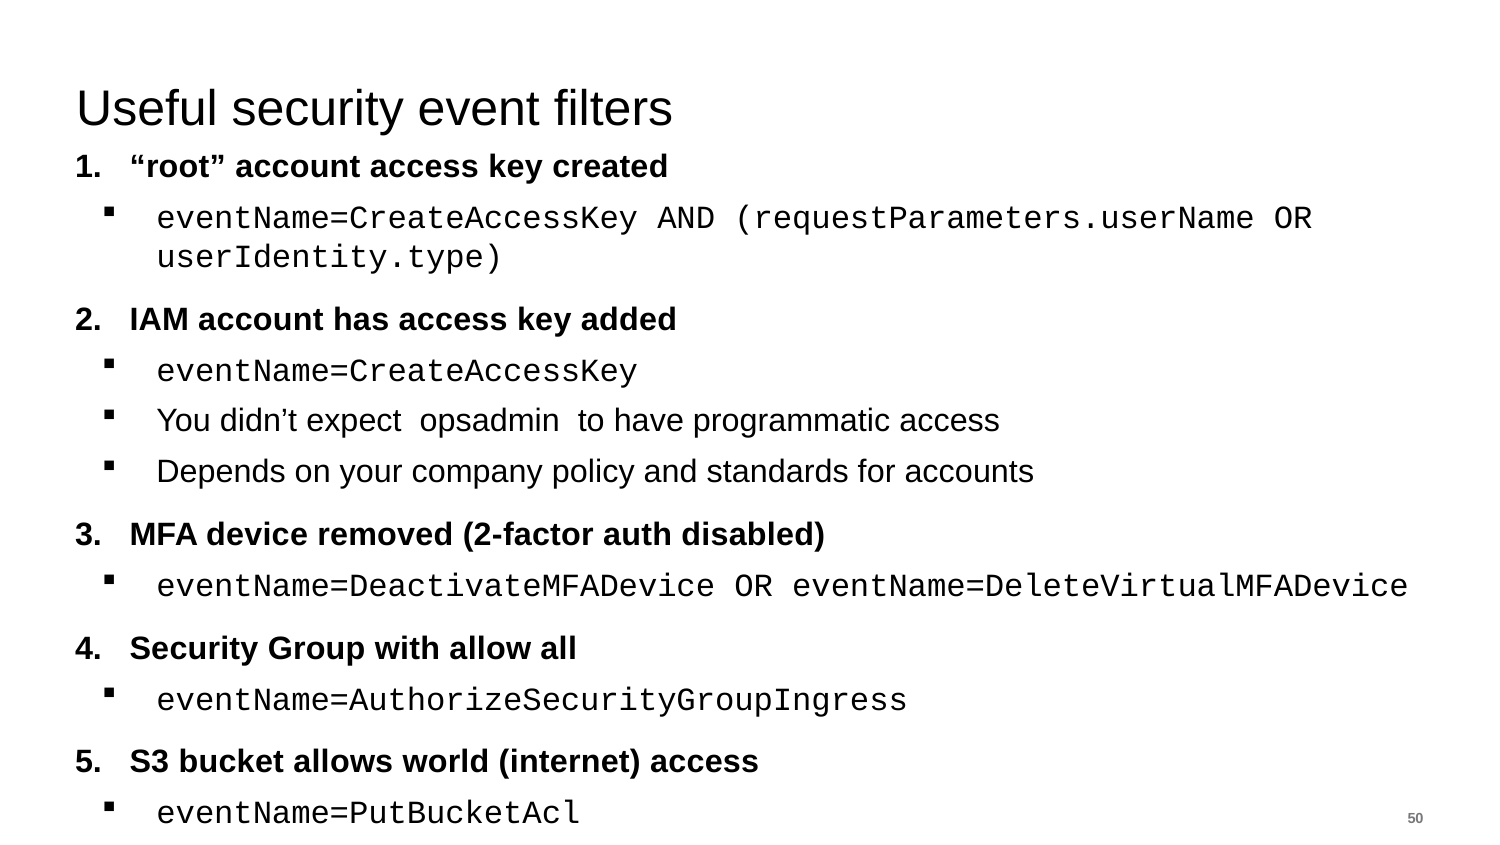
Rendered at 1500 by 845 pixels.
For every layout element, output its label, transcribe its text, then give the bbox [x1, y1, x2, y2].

list “root” account access key created eventName=CreateAccessKey AND (requestParameters.userName OR userIdentity.type) IAM account has access key added eventName=CreateAccessKey You didn’t expect opsadmin to have programmatic access Depends on your company policy and standards for accounts MFA device removed (2-factor auth disabled) eventName=DeactivateMFADevice OR eventName=DeleteVirtualMFADevice Security Group with allow all eventName=AuthorizeSecurityGroupIngress S3 bucket allows world (internet) access eventName=PutBucketAcl [75, 145, 1424, 845]
title Useful security event filters [76, 0, 1275, 135]
